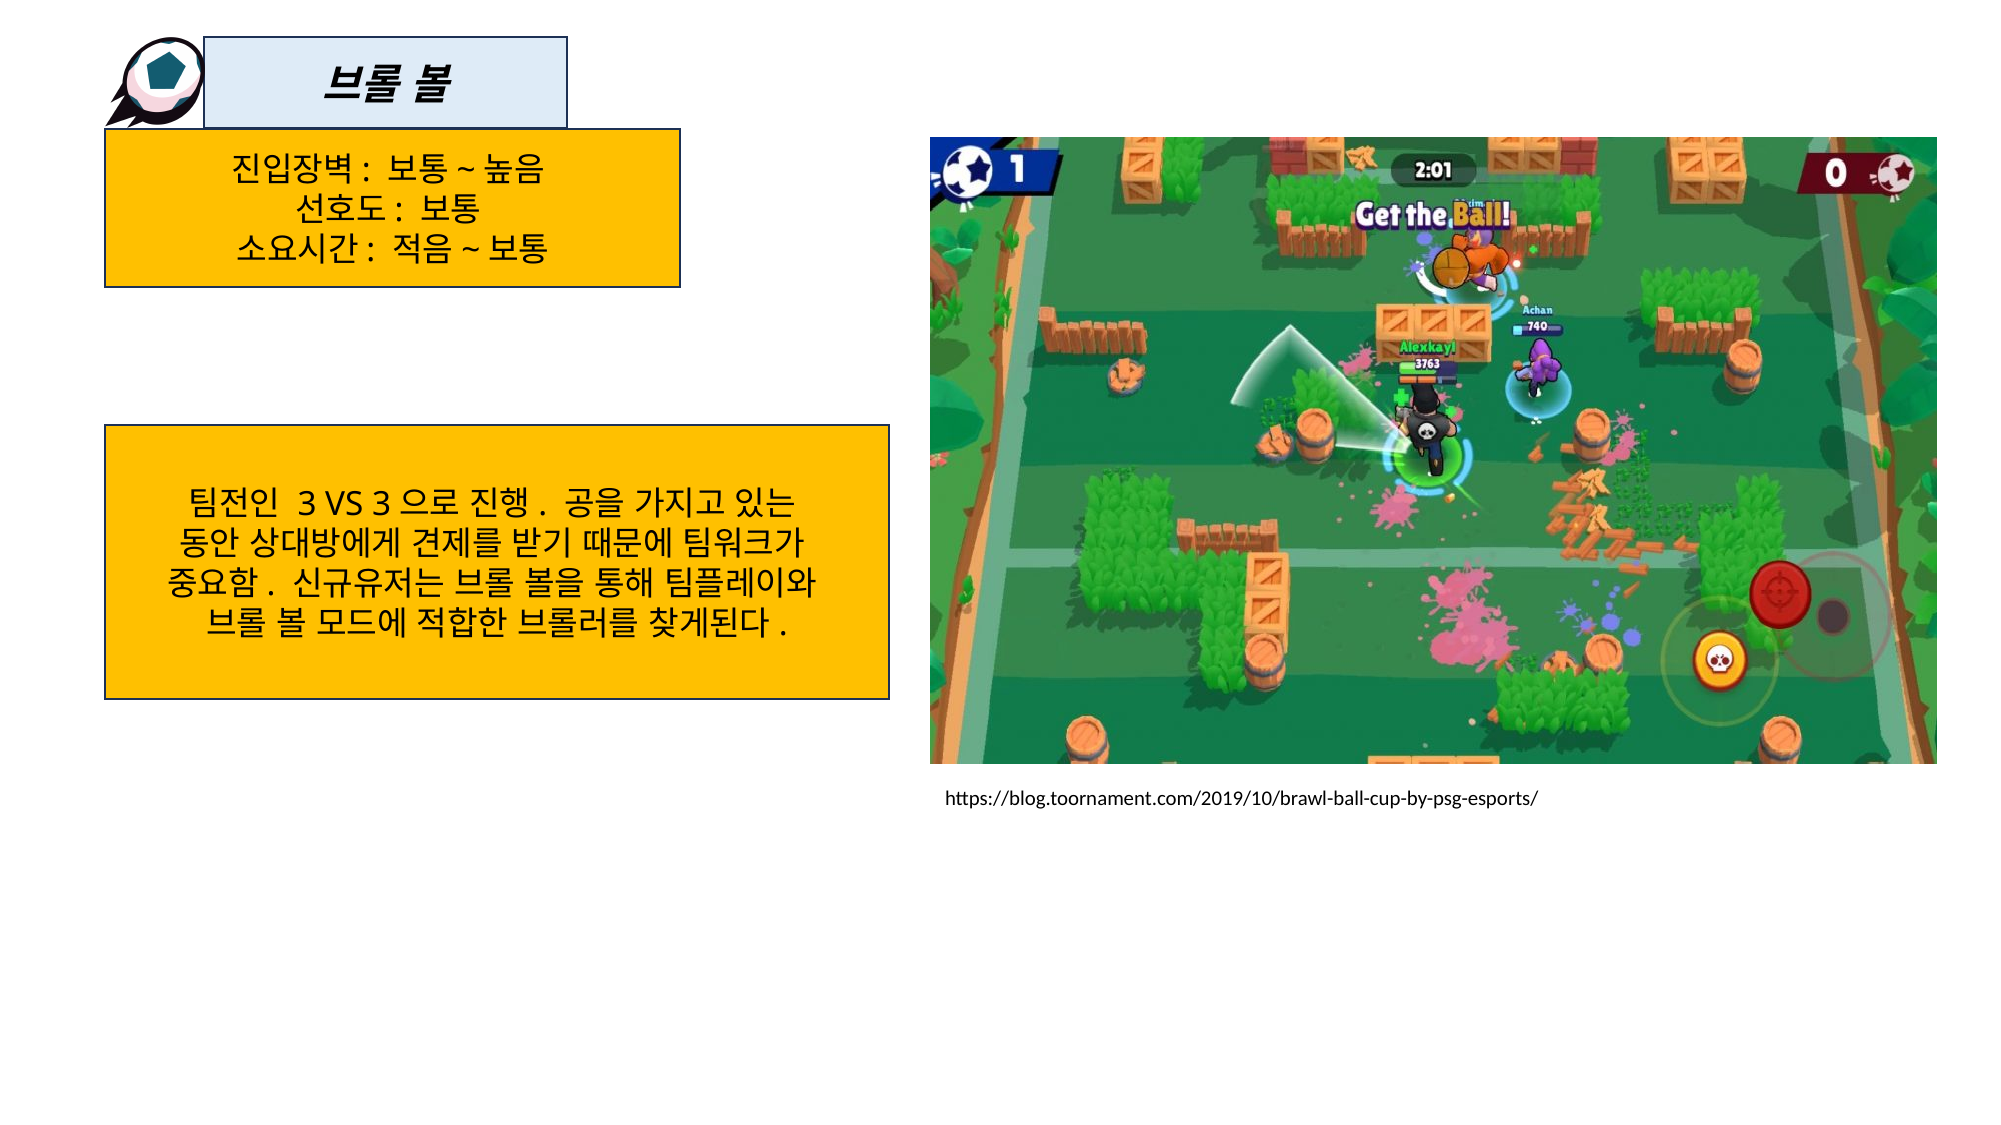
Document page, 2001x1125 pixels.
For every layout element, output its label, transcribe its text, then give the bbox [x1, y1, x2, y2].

picture [104, 37, 205, 128]
text_box 브롤 볼 [203, 36, 568, 129]
text_box 팀전인 3 VS 3으로 진행. 공을 가지고 있는 동안 상대방에게 견제를 받기 때문에 팀워크가 중요함. 신규유저는 브롤 볼을 통해 팀플레이와 브롤 볼 모드에 적합한 브롤러를 찾게된다. [104, 424, 890, 700]
text_box https://blog.toornament.com/2019/10/brawl-ball-cup-by-psg-esports/ [930, 777, 1624, 818]
text_box 진입장벽: 보통~높음 선호도: 보통 소요시간: 적음~보통 [104, 128, 681, 288]
picture [929, 137, 1937, 764]
